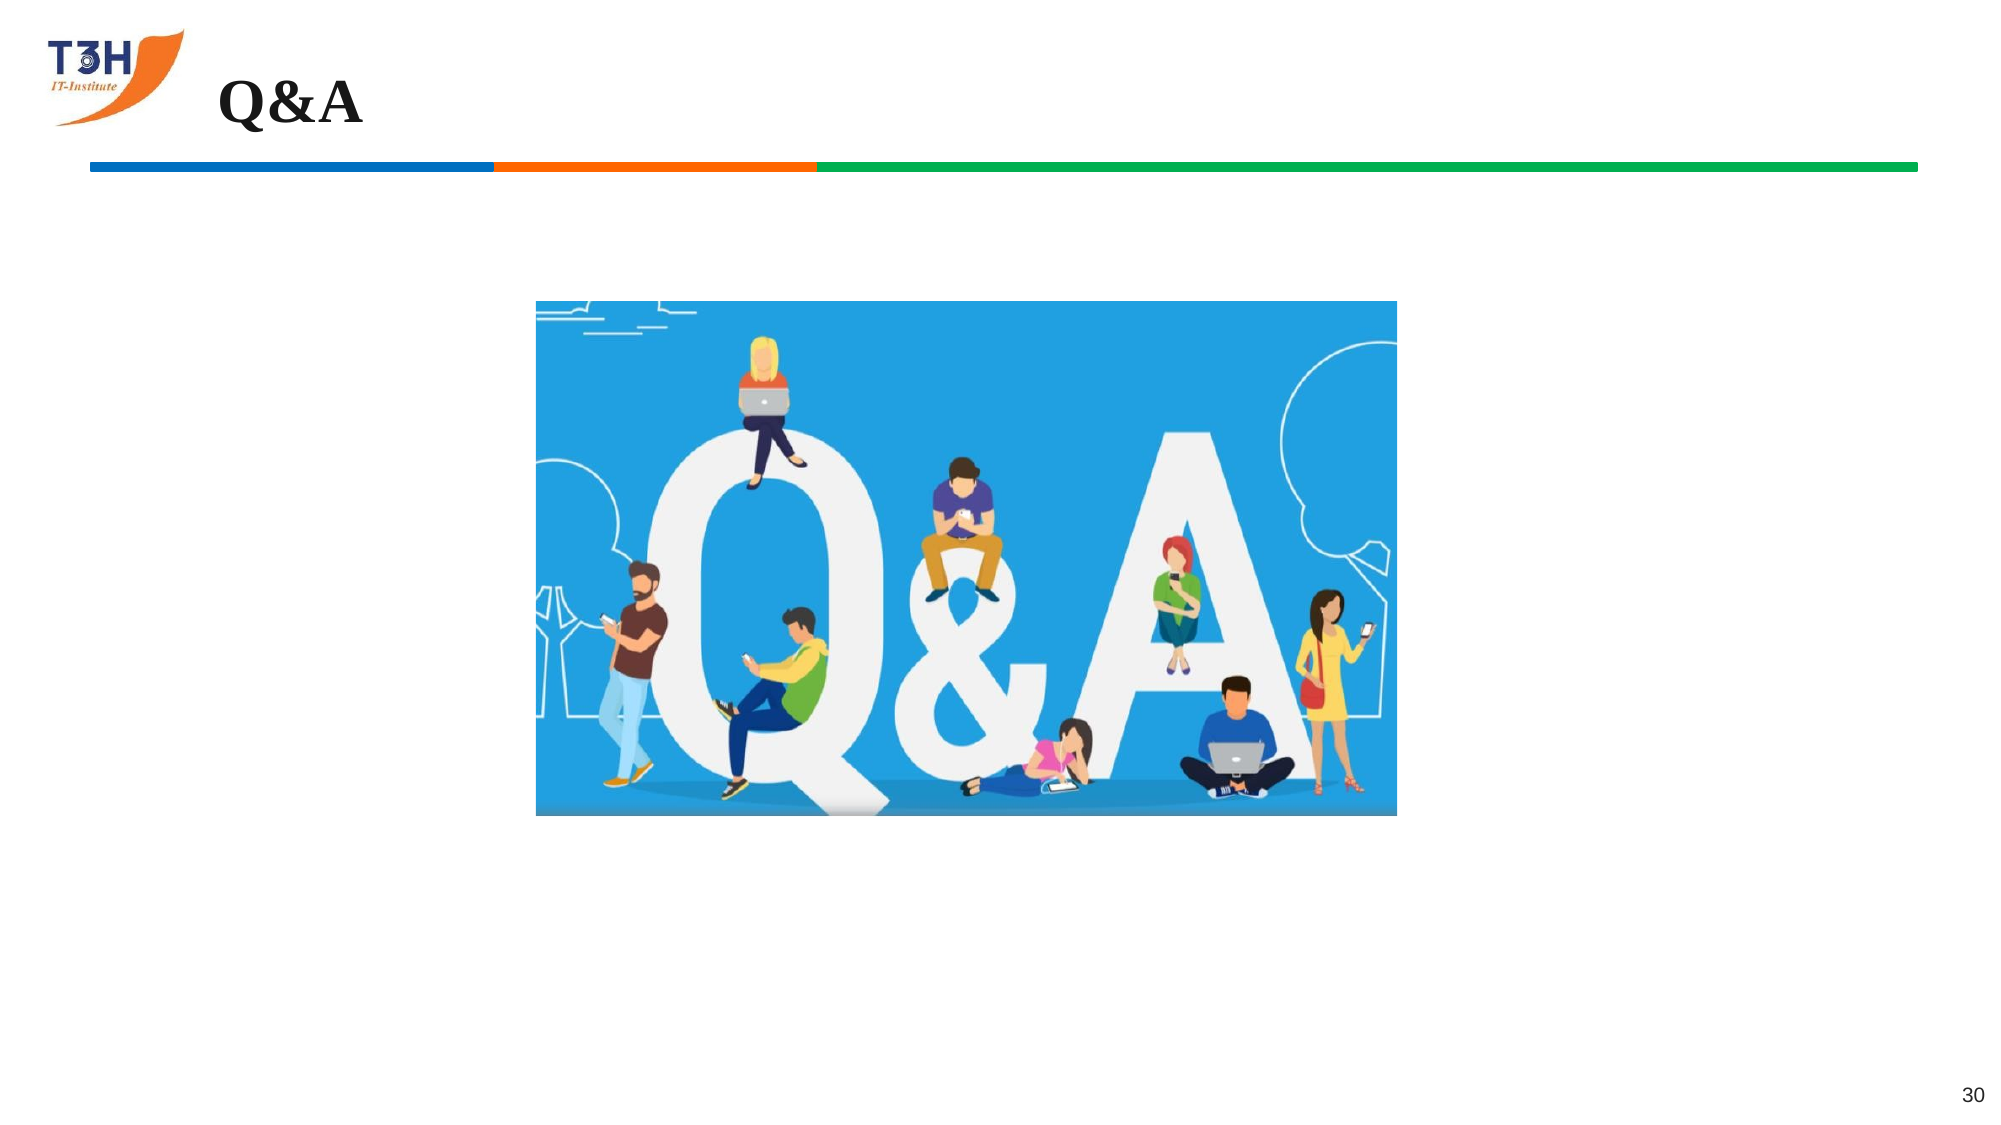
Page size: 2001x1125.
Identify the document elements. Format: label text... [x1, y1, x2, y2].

text_box [535, 301, 1398, 817]
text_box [90, 162, 1918, 172]
text_box [45, 28, 193, 127]
text_box 30 [1955, 1081, 1992, 1107]
text_box Q&A [215, 57, 366, 135]
